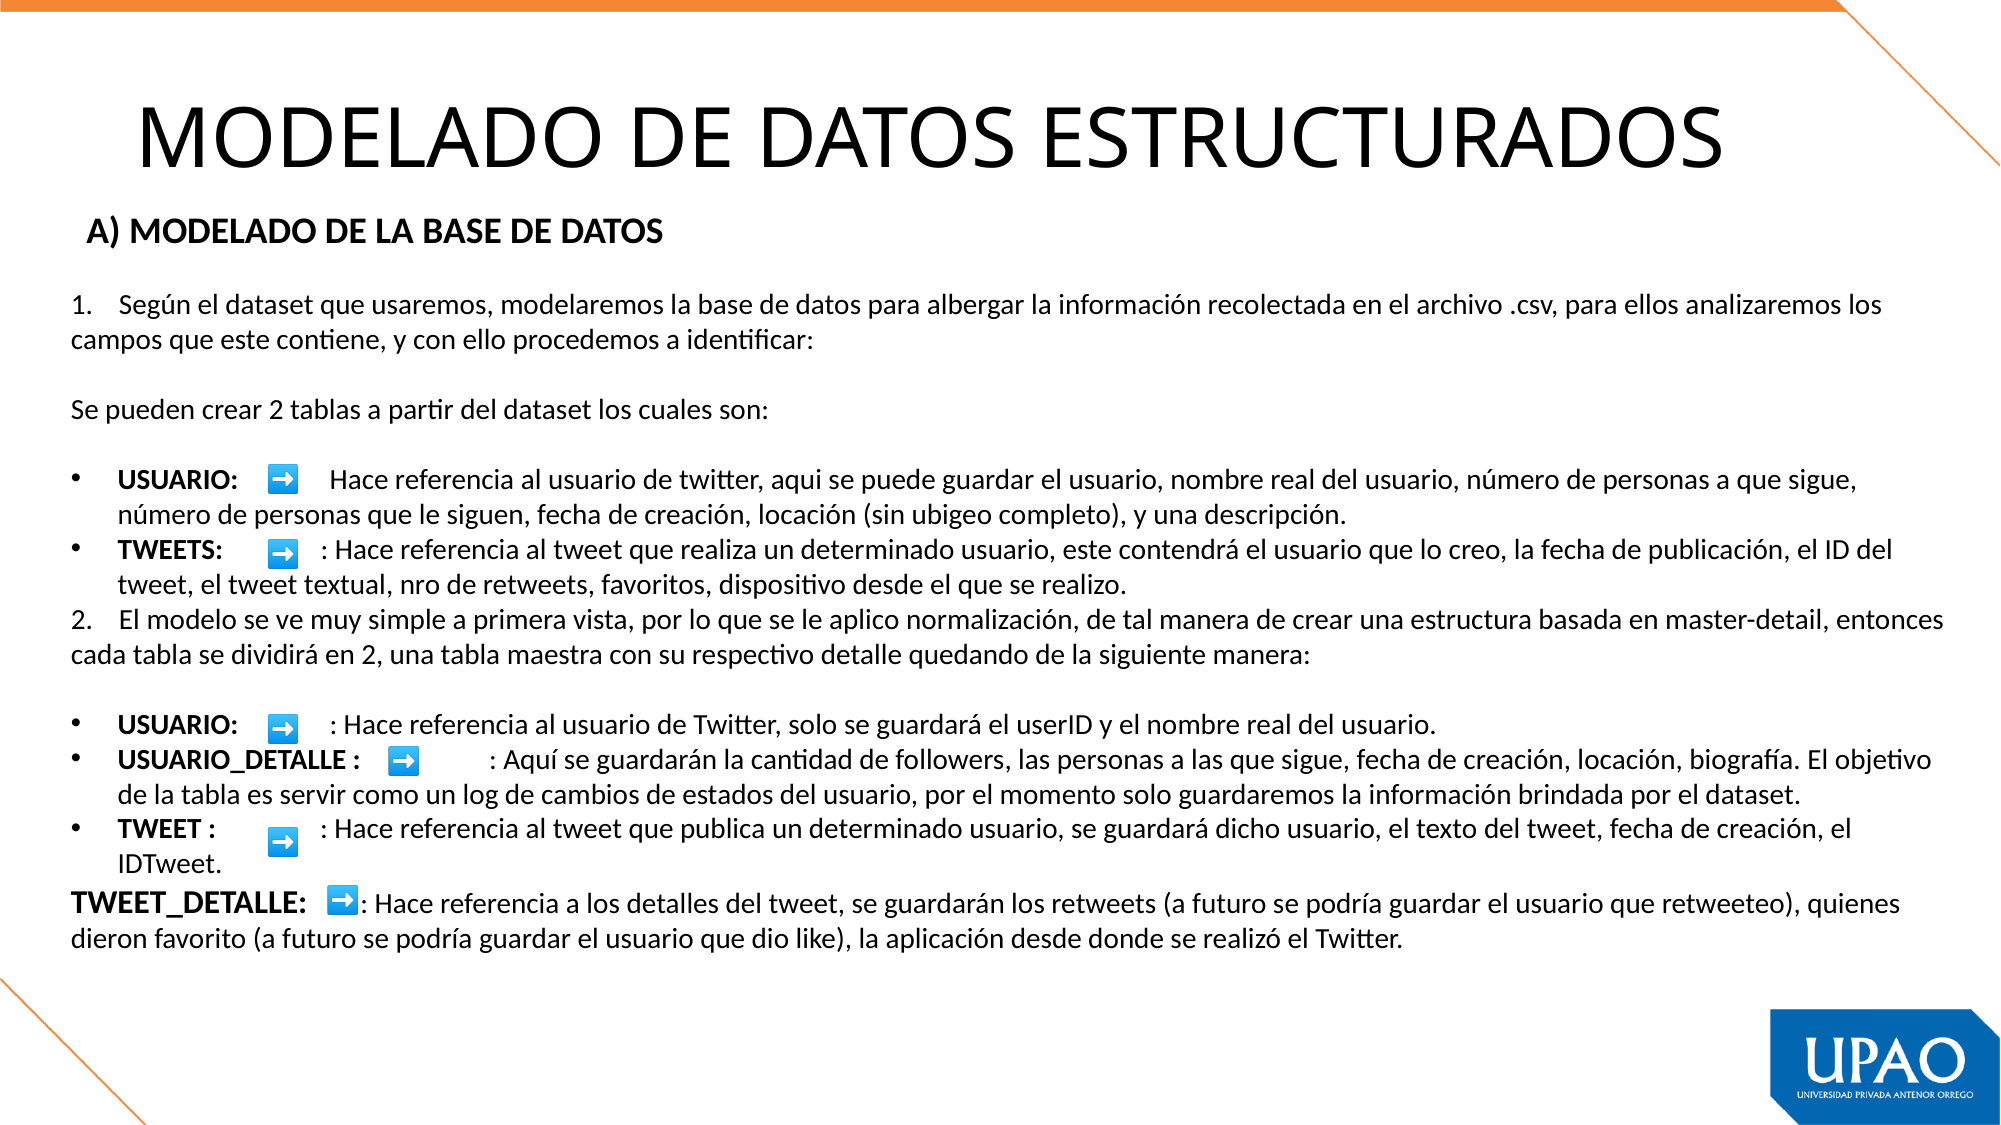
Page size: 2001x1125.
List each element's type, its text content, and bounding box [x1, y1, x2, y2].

picture [1770, 1009, 2000, 1125]
picture [0, 0, 2000, 167]
text_box A) MODELADO DE LA BASE DE DATOS [71, 198, 1896, 259]
picture [267, 463, 299, 495]
picture [0, 977, 147, 1125]
picture [267, 538, 299, 570]
picture [387, 745, 420, 777]
picture [267, 713, 299, 746]
picture [326, 884, 359, 916]
text_box 1. Según el dataset que usaremos, modelaremos la base de datos para albergar la información recolectada en el archivo .csv, para ellos analizaremos los campos que este contiene, y con ello procedemos a identificar: Se pueden crear 2 tablas a partir del dataset los cuales son: USUARIO: Hace referencia al usuario de twitter, aqui se puede guardar el usuario, nombre real del usuario, número de personas a que sigue, número de personas que le siguen, fecha de creación, locación (sin ubigeo completo), y una descripción. TWEETS: : Hace referencia al tweet que realiza un determinado usuario, este contendrá el usuario que lo creo, la fecha de publicación, el ID del tweet, el tweet textual, nro de retweets, favoritos, dispositivo desde el que se realizo. 2. El modelo se ve muy simple a primera vista, por lo que se le aplico normalización, de tal manera de crear una estructura basada en master-detail, entonces cada tabla se dividirá en 2, una tabla maestra con su respectivo detalle quedando de la siguiente manera: USUARIO: : Hace referencia al usuario de Twitter, solo se guardará el userID y el nombre real del usuario. USUARIO_DETALLE : : Aquí se guardarán la cantidad de followers, las personas a las que sigue, fecha de creación, locación, biografía. El objetivo de la tabla es servir como un log de cambios de estados del usuario, por el momento solo guardaremos la información brindada por el dataset. TWEET : : Hace referencia al tweet que publica un determinado usuario, se guardará dicho usuario, el texto del tweet, fecha de creación, el IDTweet. TWEET_DETALLE: : Hace referencia a los detalles del tweet, se guardarán los retweets (a futuro se podría guardar el usuario que retweeteo), quienes dieron favorito (a futuro se podría guardar el usuario que dio like), la aplicación desde donde se realizó el Twitter. [56, 278, 1964, 963]
title MODELADO DE DATOS ESTRUCTURADOS [120, 32, 1846, 198]
picture [267, 826, 299, 858]
